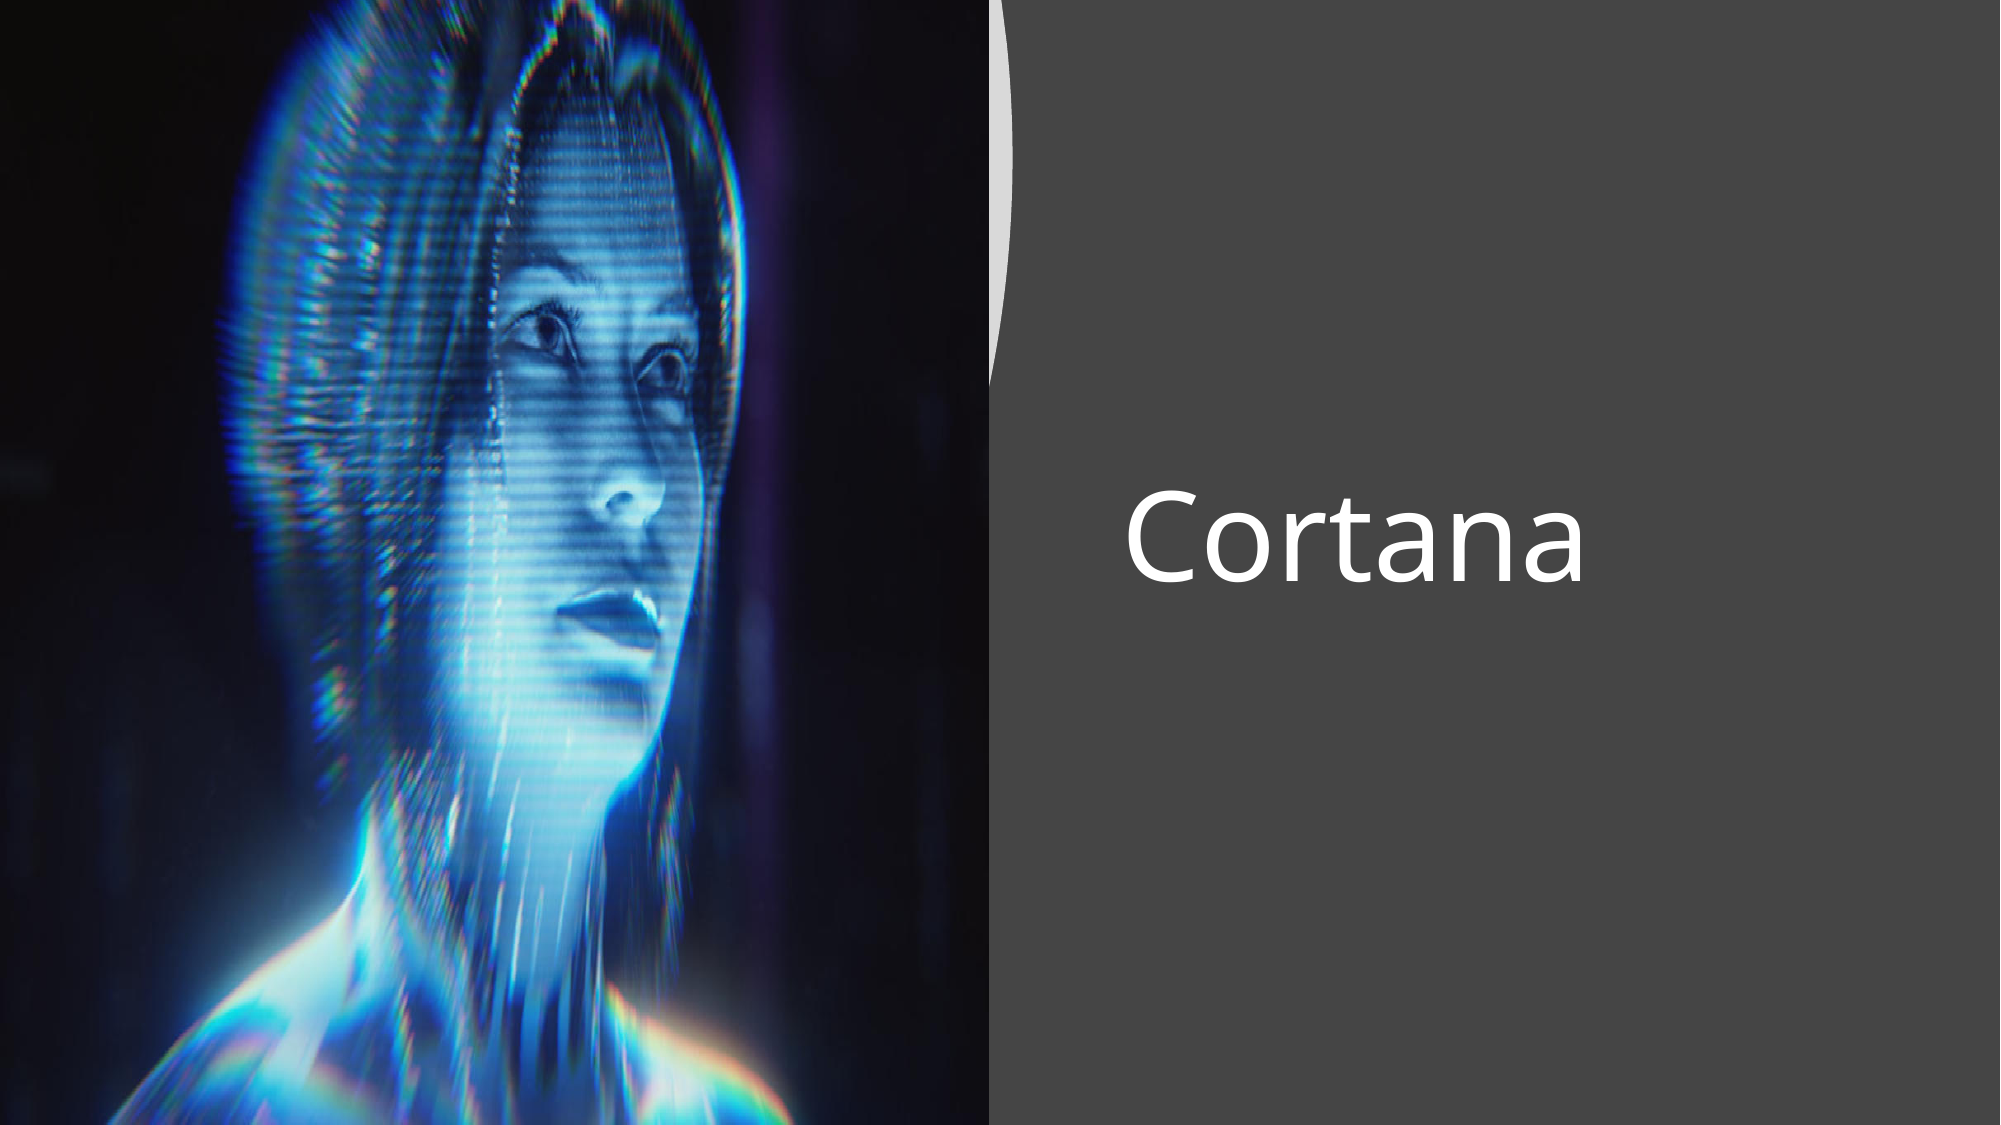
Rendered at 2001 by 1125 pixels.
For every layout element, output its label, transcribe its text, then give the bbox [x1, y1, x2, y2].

text_box [989, 0, 1014, 393]
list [0, 0, 989, 1125]
title Cortana [1106, 292, 1869, 767]
